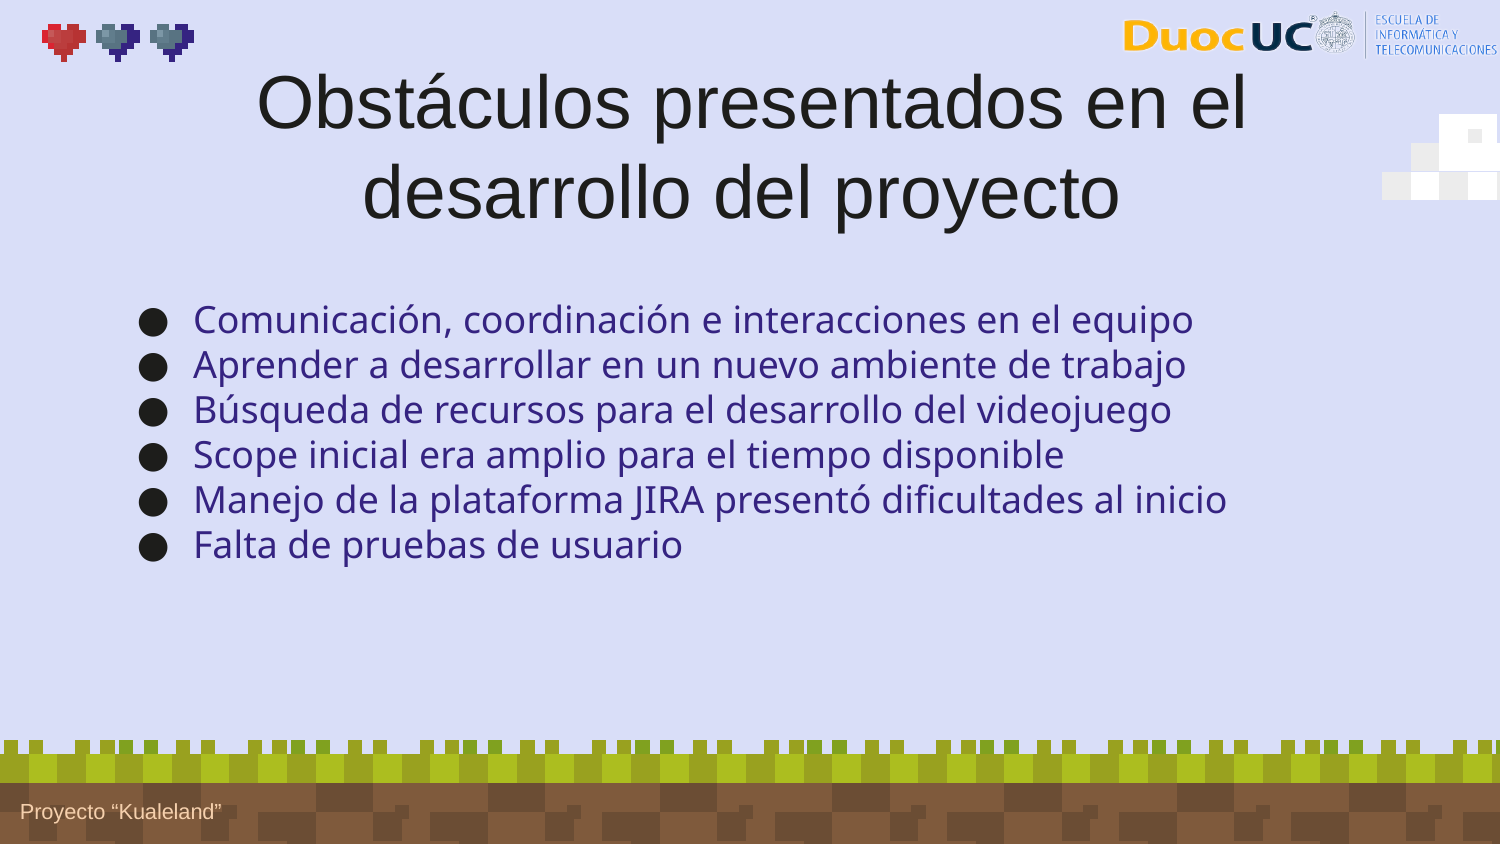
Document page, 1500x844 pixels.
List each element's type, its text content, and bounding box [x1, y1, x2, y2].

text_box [0, 739, 1500, 844]
title Obstáculos presentados en el desarrollo del proyecto [121, 96, 1385, 191]
picture [1105, 0, 1500, 86]
list Comunicación, coordinación e interacciones en el equipo Aprender a desarrollar en un nuevo ambiente de trabajo Búsqueda de recursos para el desarrollo del videojuego Scope inicial era amplio para el tiempo disponible Manejo de la plataforma JIRA presentó dificultades al inicio Falta de pruebas de usuario [118, 166, 1382, 737]
